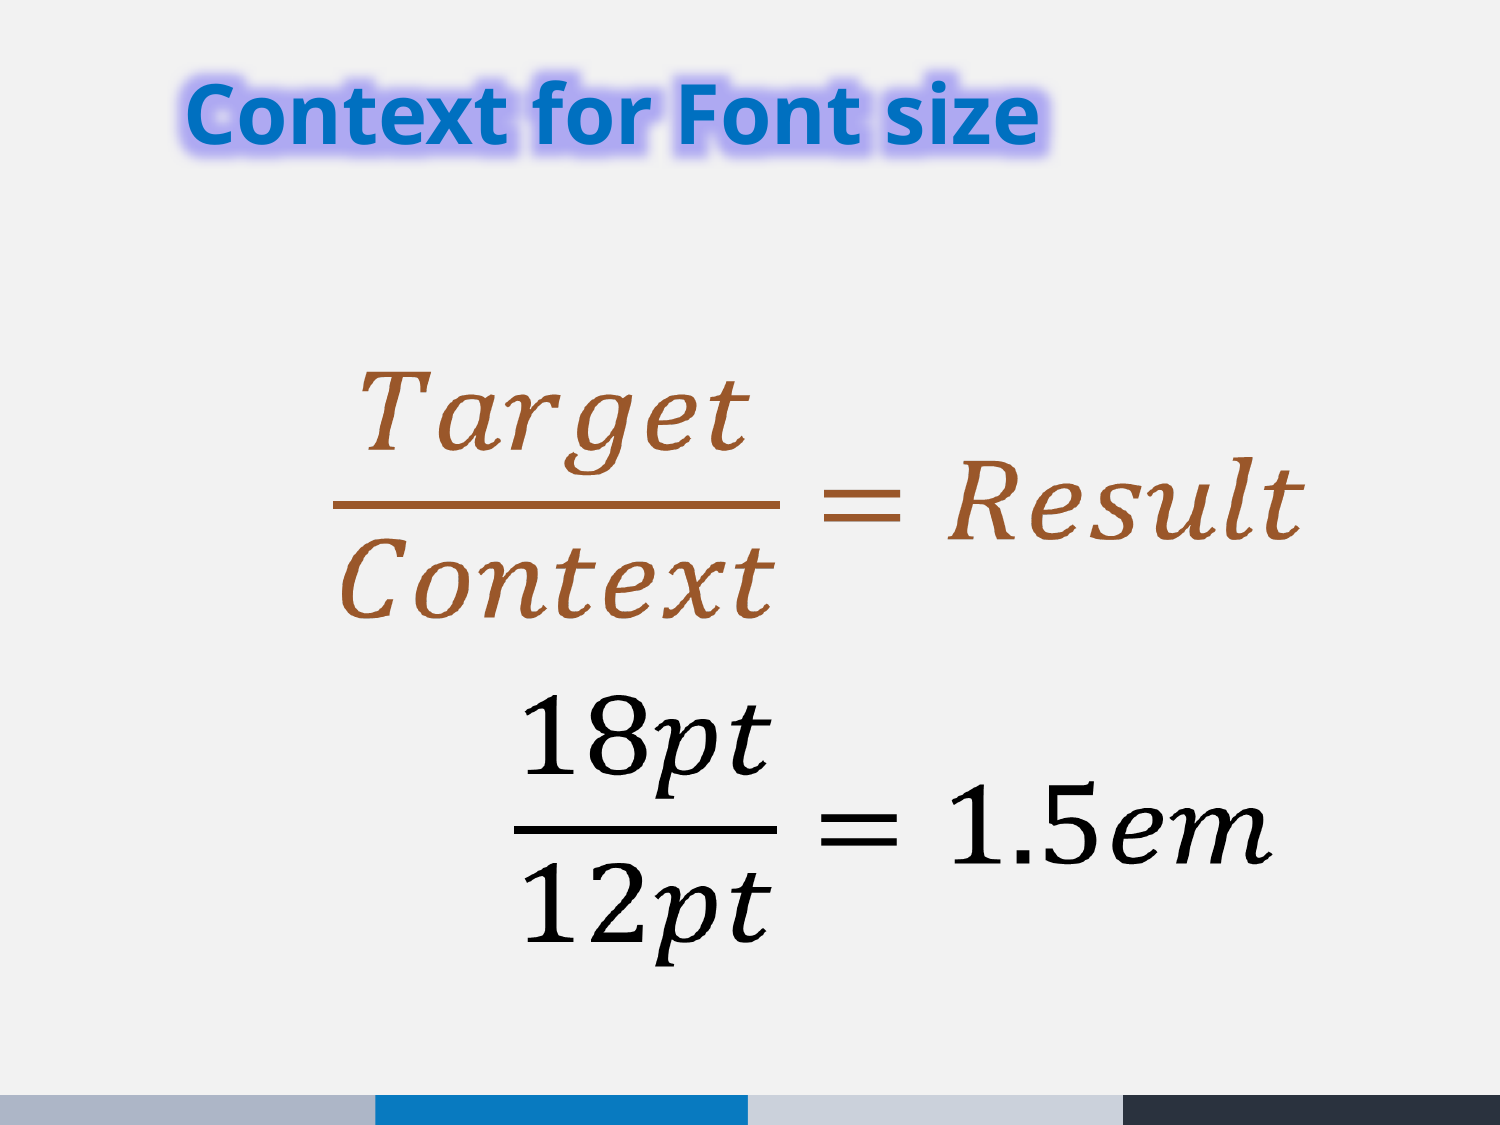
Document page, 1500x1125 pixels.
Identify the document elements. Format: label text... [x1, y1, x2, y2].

text_box Context for Font size [168, 23, 1419, 212]
picture [316, 349, 1400, 975]
